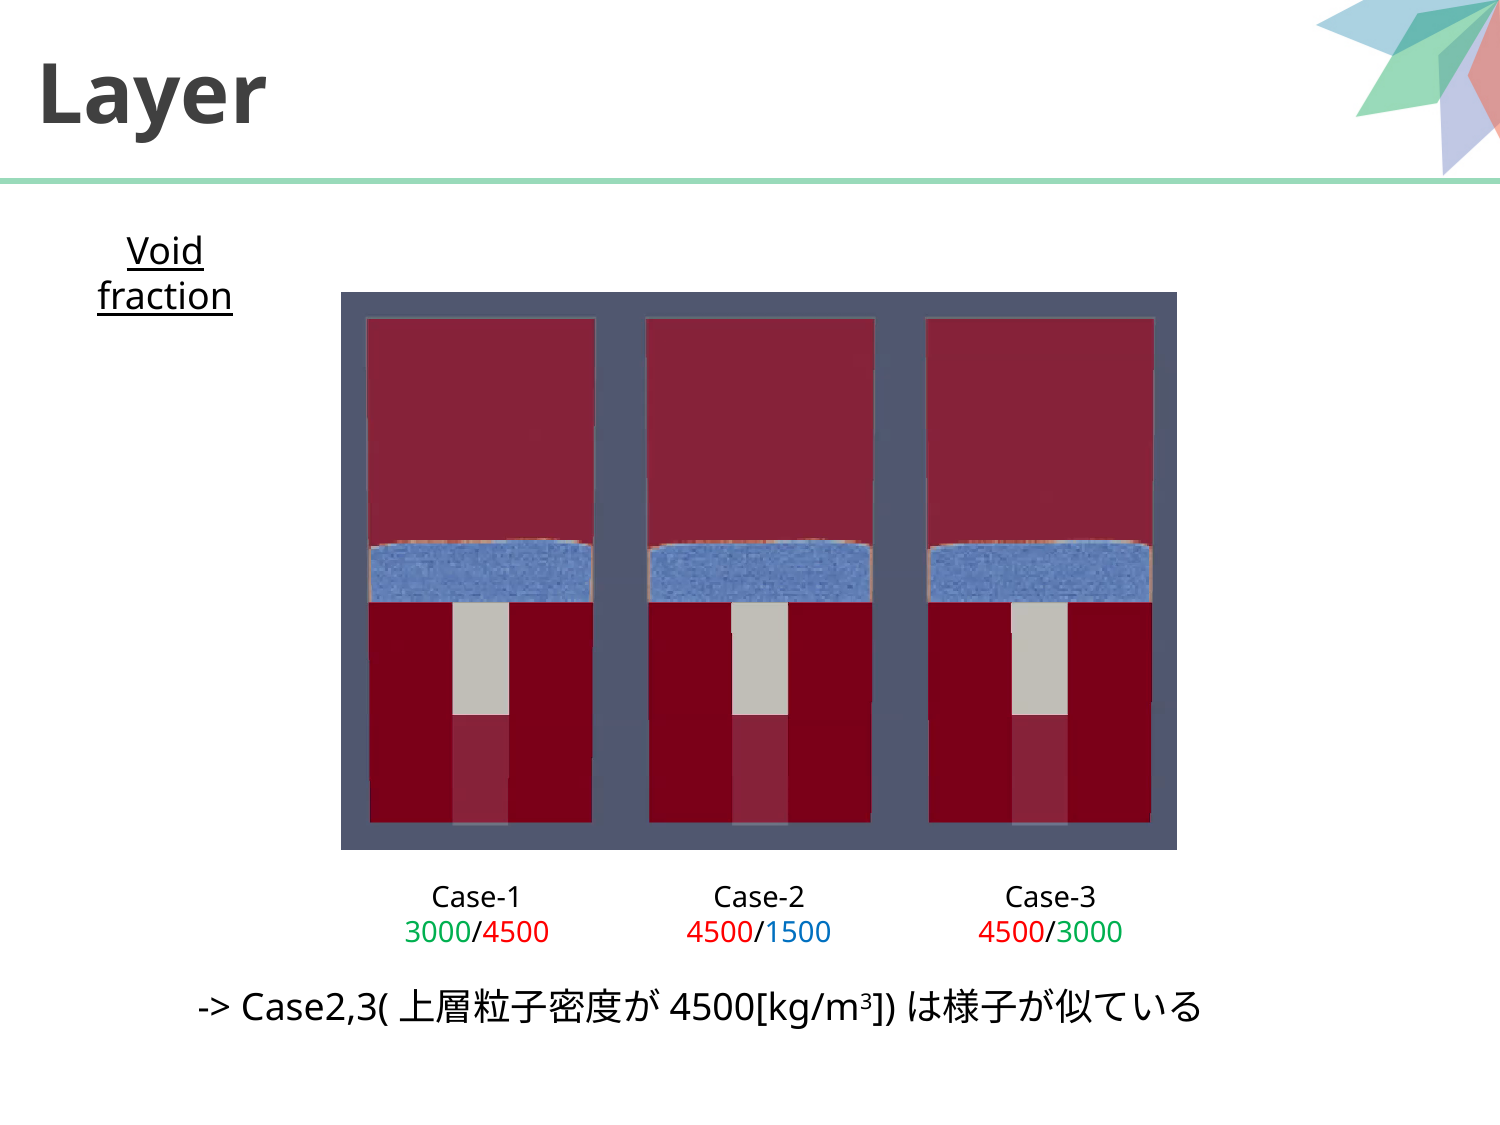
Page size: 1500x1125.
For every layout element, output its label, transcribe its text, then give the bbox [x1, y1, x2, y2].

text_box -> Case2,3(上層粒子密度が4500[kg/m3])は様子が似ている [182, 975, 1394, 1036]
text_box Case-3 4500/3000 [989, 870, 1281, 956]
text_box Void fraction [41, 219, 290, 325]
text_box [0, 176, 1500, 186]
title Layer [0, 2, 1500, 176]
text_box Case-1 3000/4500 [247, 870, 529, 956]
text_box Case-2 4500/1500 [529, 870, 989, 956]
picture [0, 186, 1500, 1125]
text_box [340, 291, 1178, 852]
